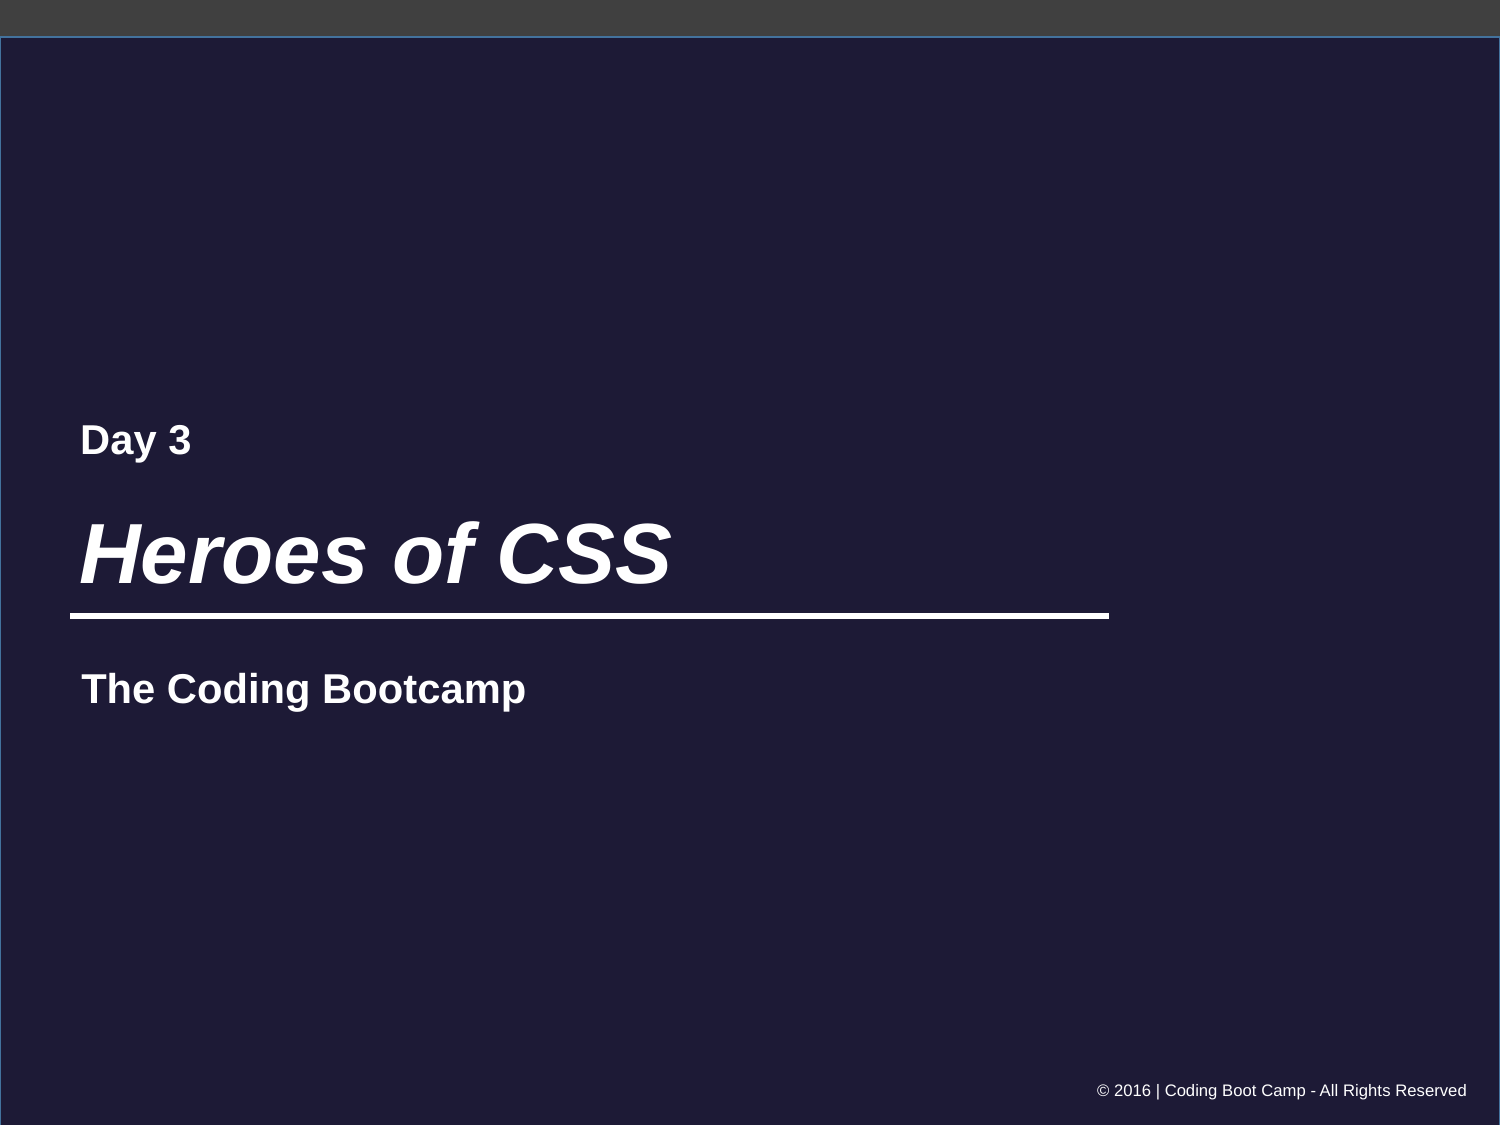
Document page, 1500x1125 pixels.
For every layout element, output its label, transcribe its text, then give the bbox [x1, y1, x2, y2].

title Heroes of CSS [64, 484, 1415, 628]
list Day 3 [65, 410, 509, 474]
